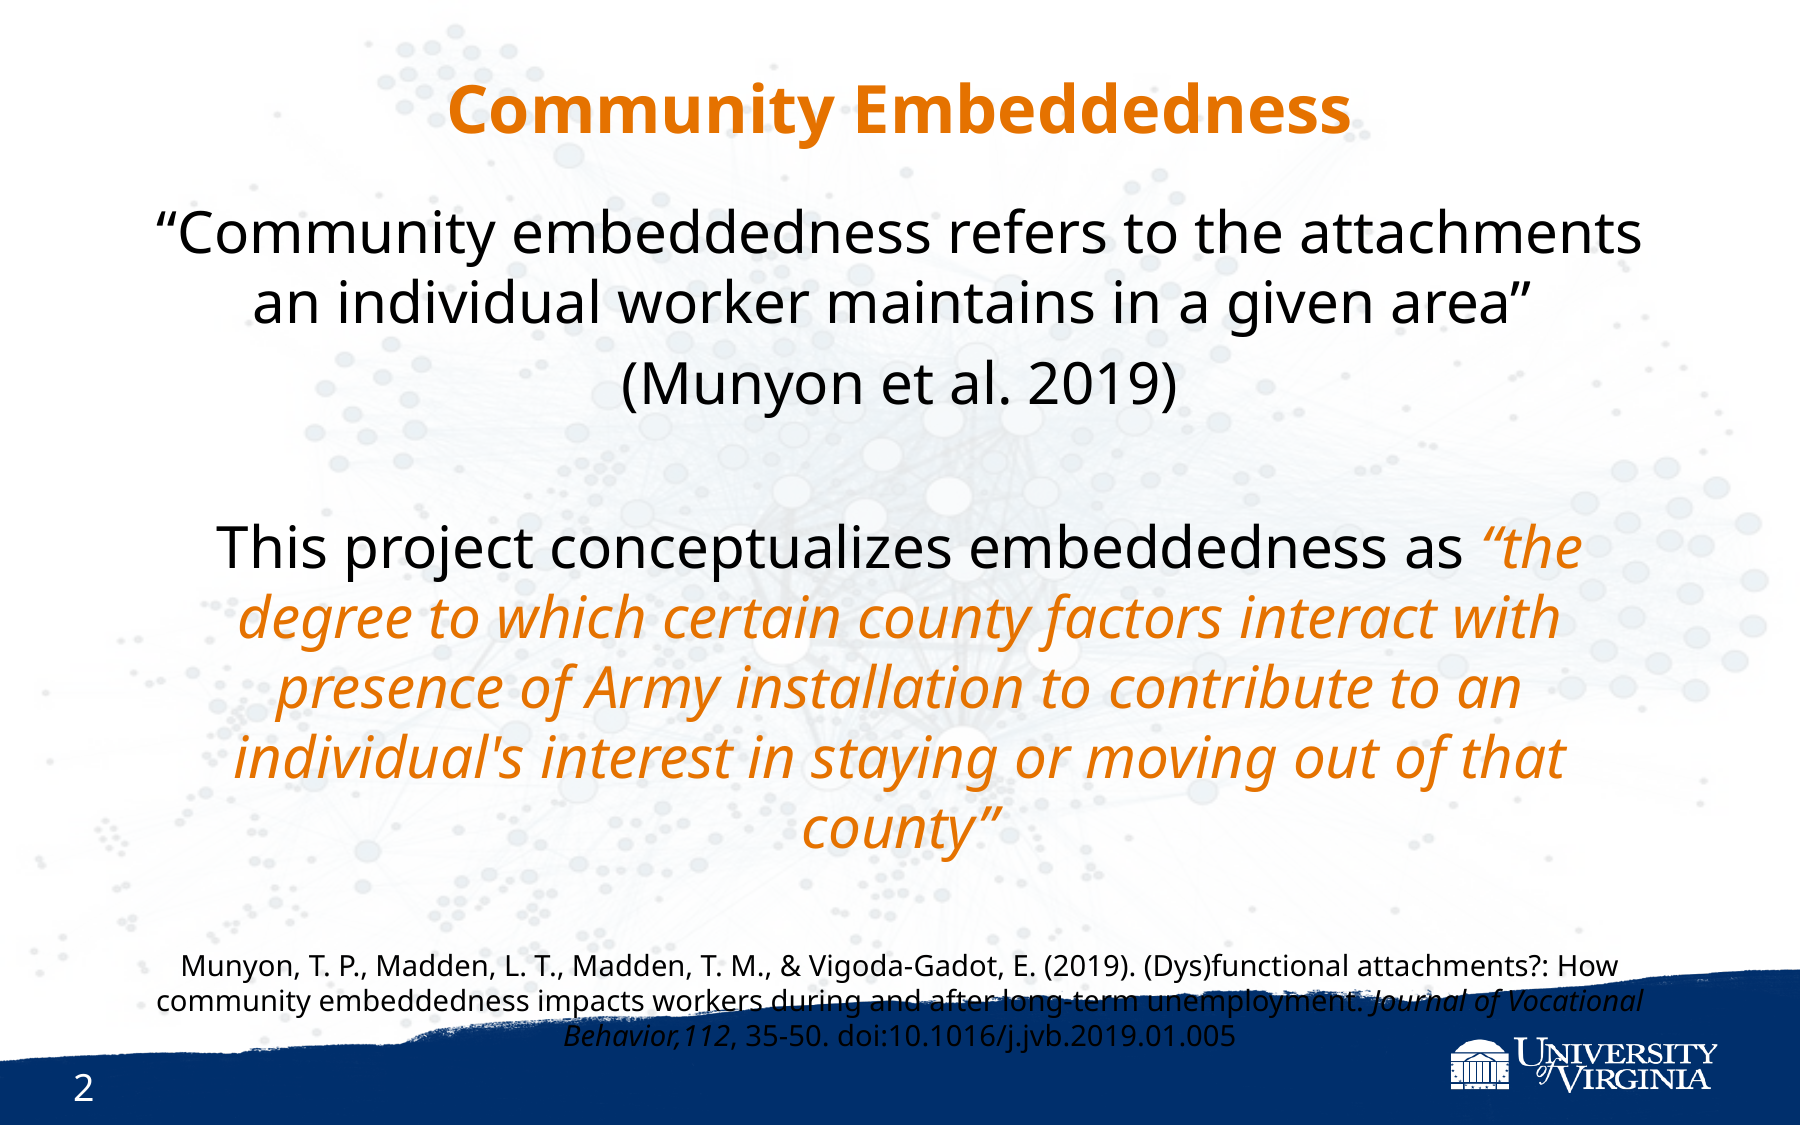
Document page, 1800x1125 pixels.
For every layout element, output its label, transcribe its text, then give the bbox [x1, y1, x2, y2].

list “Community embeddedness refers to the attachments an individual worker maintains in a given area” (Munyon et al. 2019) This project conceptualizes embeddedness as “the degree to which certain county factors interact with presence of Army installation to contribute to an individual's interest in staying or moving out of that county” Munyon, T. P., Madden, L. T., Madden, T. M., & Vigoda-Gadot, E. (2019). (Dys)functional attachments?: How community embeddedness impacts workers during and after long-term unemployment. Journal of Vocational Behavior,112, 35-50. doi:10.1016/j.jvb.2019.01.005 [123, 187, 1677, 950]
picture [0, 852, 1800, 1125]
title Community Embeddedness [123, 59, 1677, 163]
slide_number 2 [58, 1059, 479, 1120]
